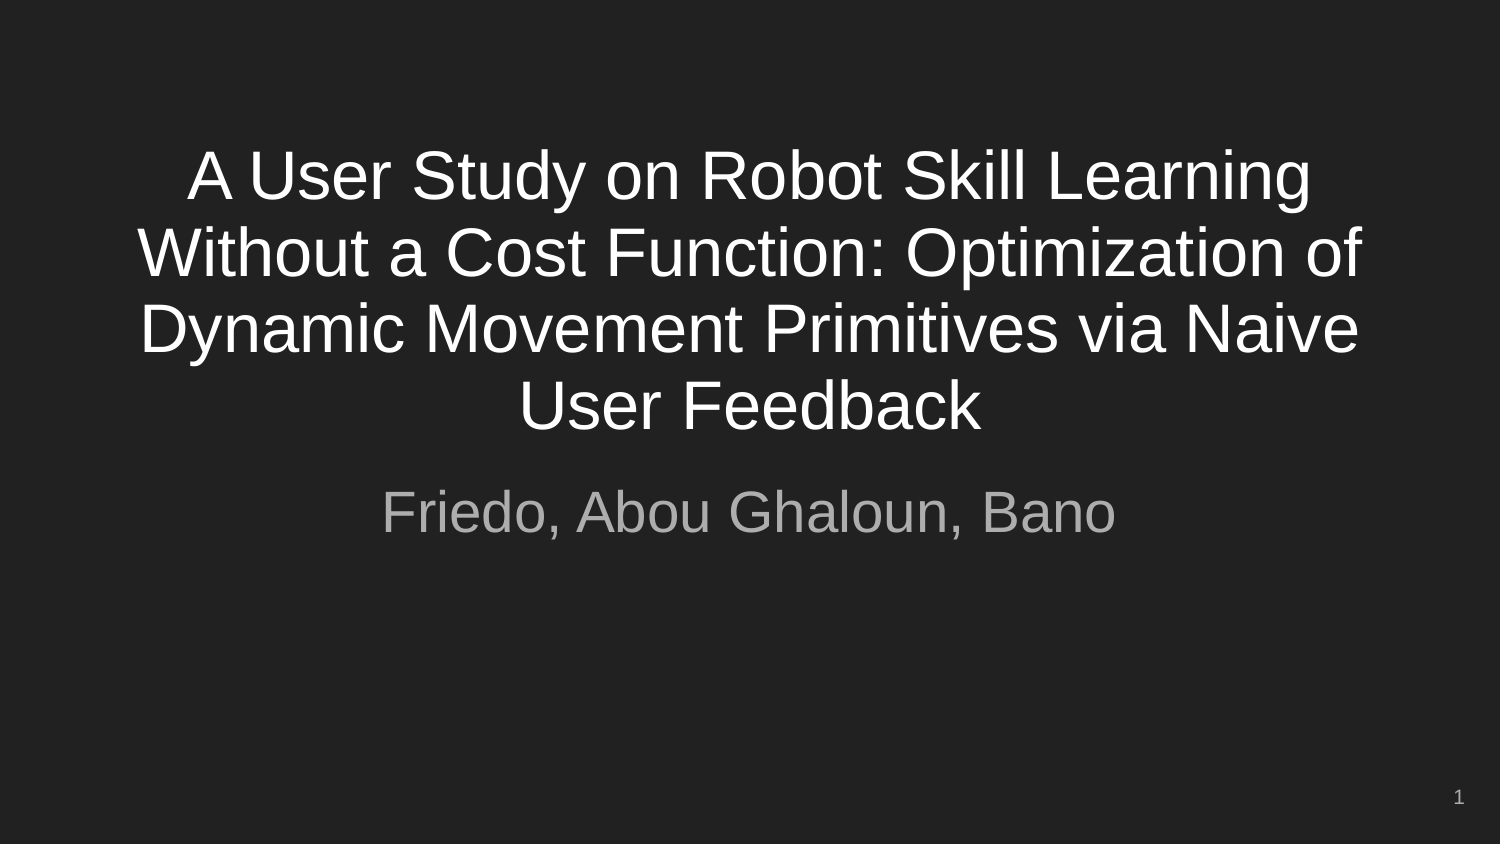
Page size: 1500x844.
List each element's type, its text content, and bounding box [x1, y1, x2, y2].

slide_number ‹#› [1389, 764, 1480, 830]
title A User Study on Robot Skill Learning Without a Cost Function: Optimization of Dynamic Movement Primitives via Naive User Feedback [51, 122, 1449, 459]
subtitle Friedo, Abou Ghaloun, Bano [51, 464, 1449, 595]
